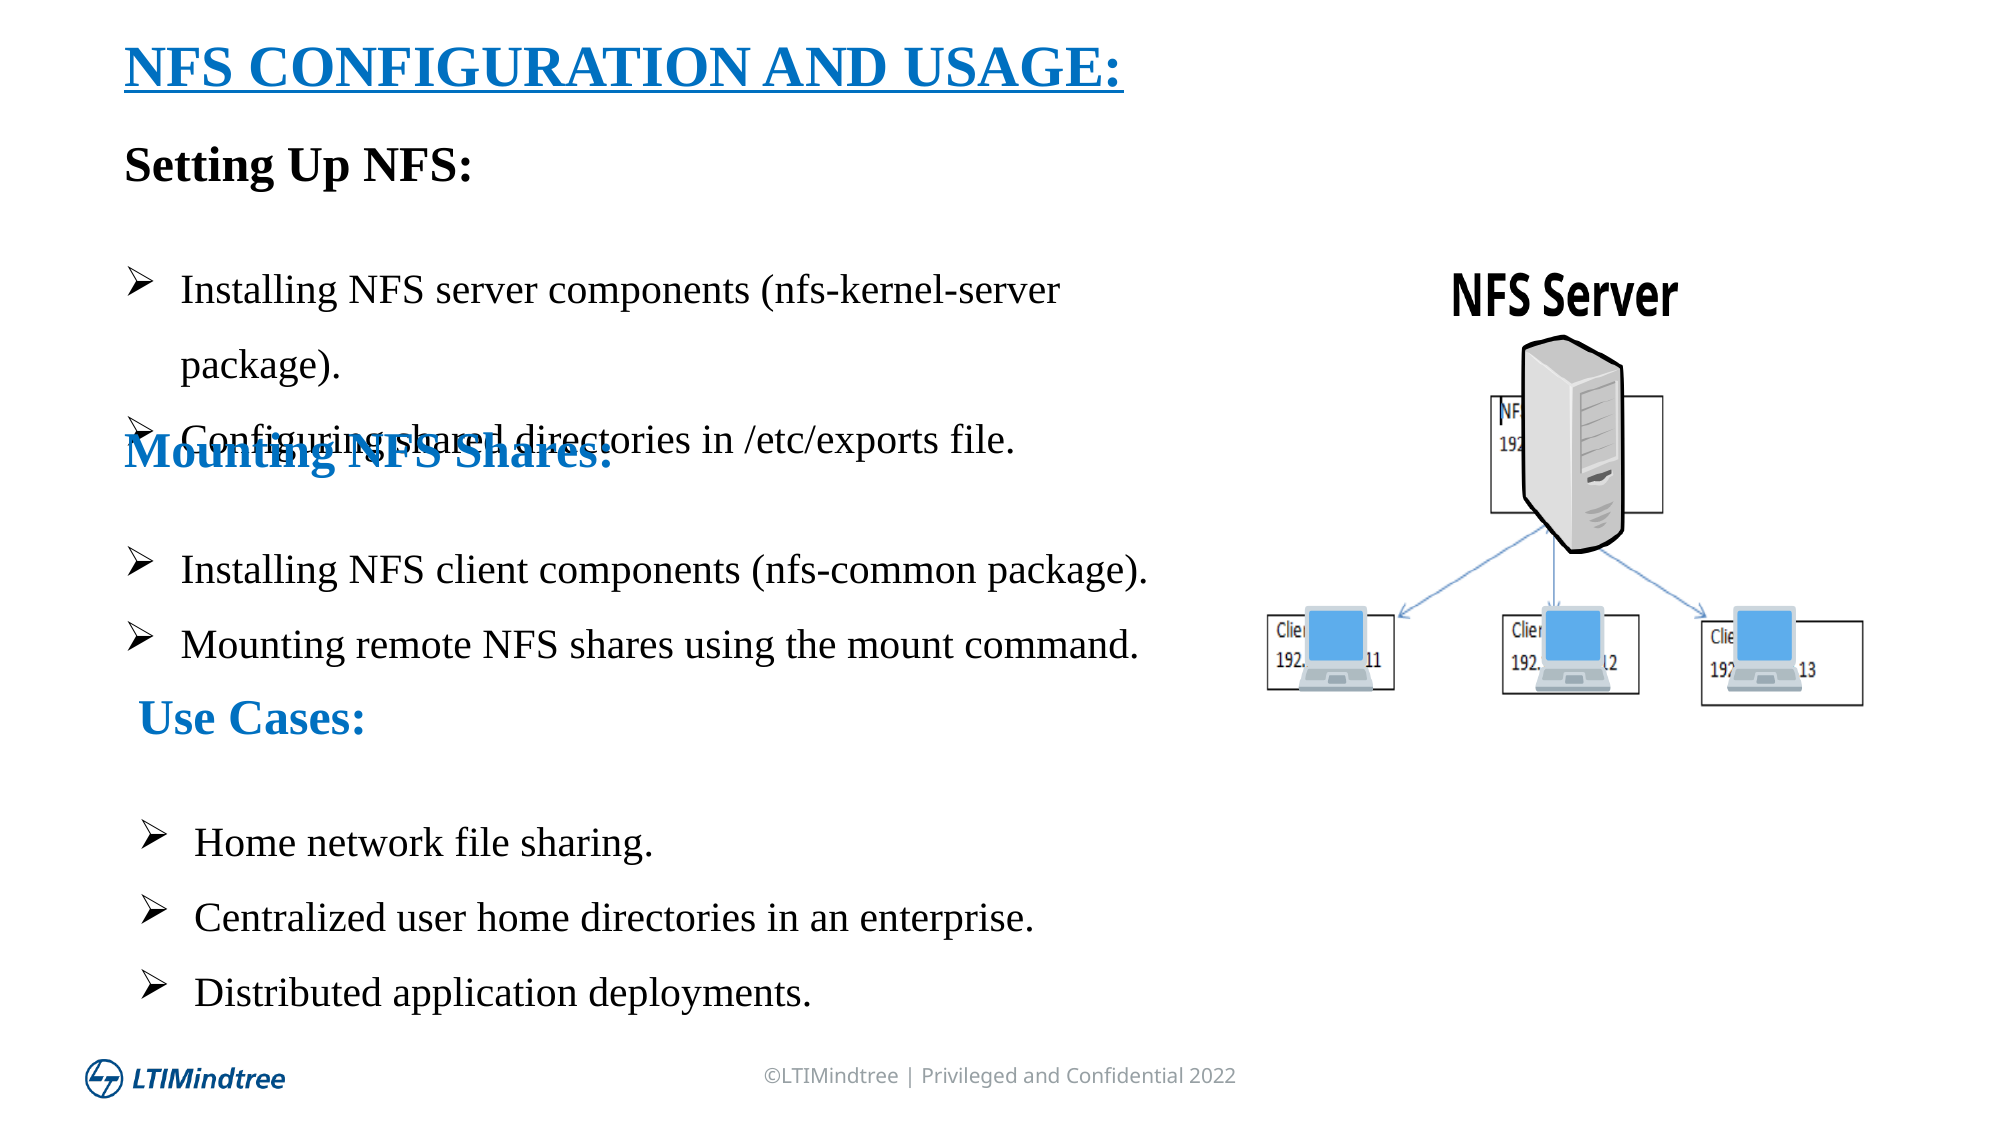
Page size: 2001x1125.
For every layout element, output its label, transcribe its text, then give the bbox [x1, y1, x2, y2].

picture [1202, 220, 2000, 800]
text_box Setting Up NFS: Installing NFS server components (nfs-kernel-server package). Configuring shared directories in /etc/exports file. [109, 124, 1244, 409]
text_box NFS CONFIGURATION AND USAGE: [109, 20, 1330, 106]
text_box Mounting NFS Shares: Installing NFS client components (nfs-common package). Mounting remote NFS shares using the mount command. [109, 409, 1202, 735]
text_box Use Cases: Home network file sharing. Centralized user home directories in an enterprise. Distributed application deployments. [122, 677, 1189, 1083]
